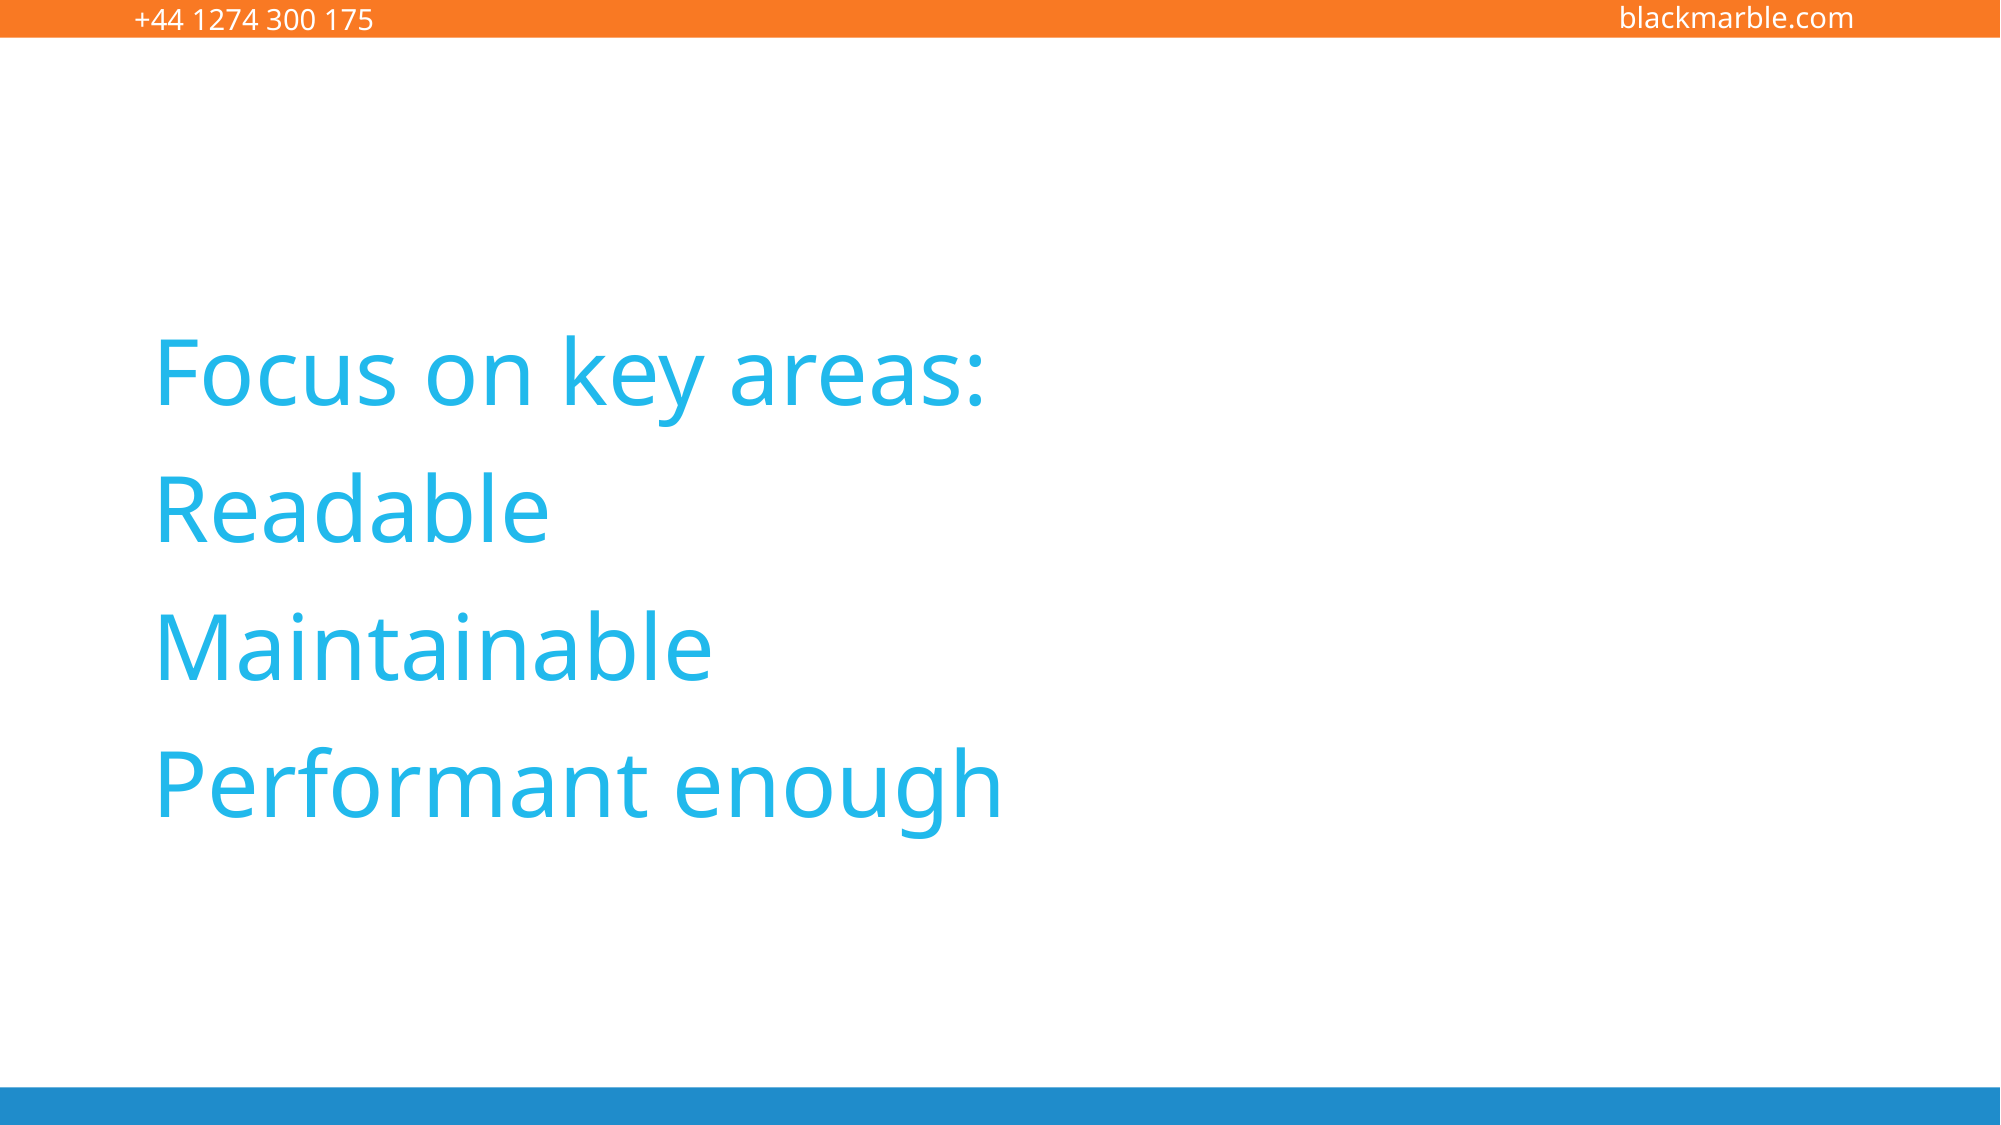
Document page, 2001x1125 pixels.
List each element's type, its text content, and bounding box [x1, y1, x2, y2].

title Focus on key areas: Readable Maintainable Performant enough [137, 89, 1863, 1033]
